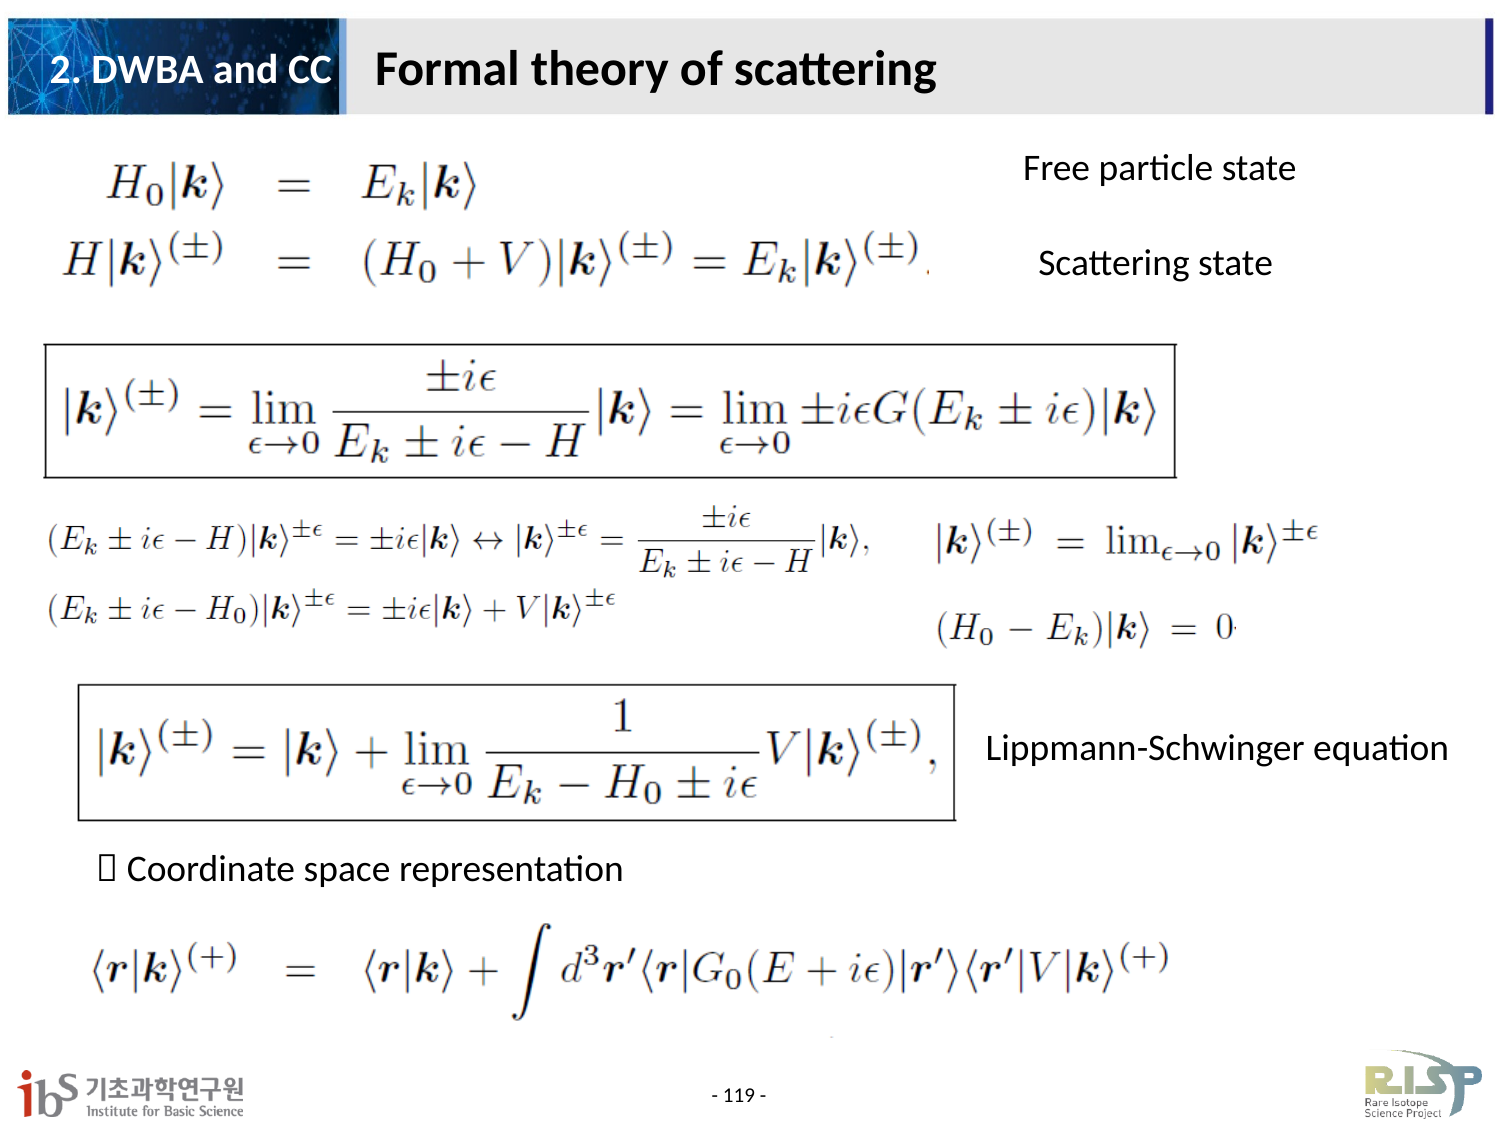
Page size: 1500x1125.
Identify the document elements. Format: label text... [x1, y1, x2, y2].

text_box  Coordinate space representation [81, 853, 640, 897]
text_box Scattering state [1023, 230, 1288, 290]
picture [1364, 1049, 1482, 1119]
text_box Free particle state [1008, 135, 1312, 196]
picture [17, 1070, 243, 1117]
picture [53, 656, 977, 853]
picture [928, 604, 1236, 650]
picture [2, 10, 1500, 308]
picture [73, 905, 1199, 1038]
text_box Lippmann-Schwinger equation [977, 715, 1465, 776]
picture [17, 318, 1323, 643]
